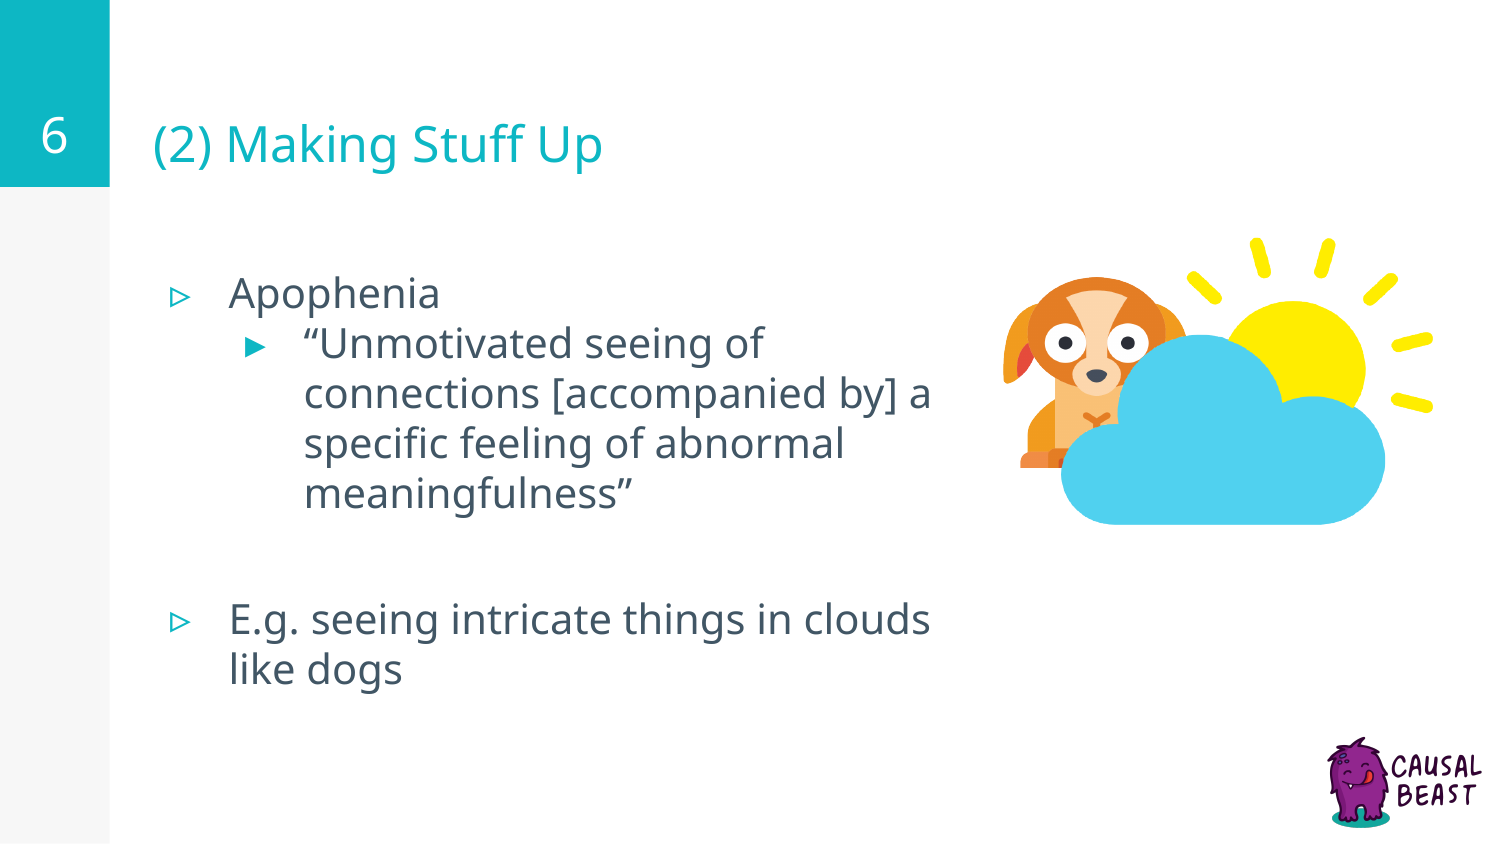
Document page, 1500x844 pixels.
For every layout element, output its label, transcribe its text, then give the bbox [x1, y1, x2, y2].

list Apophenia “Unmotivated seeing of connections [accompanied by] a specific feeling of abnormal meaningfulness” E.g. seeing intricate things in clouds like dogs [138, 252, 987, 808]
title (2) Making Stuff Up [138, 0, 722, 188]
picture [996, 205, 1433, 558]
slide_number ‹#› [0, 0, 110, 187]
picture [1304, 722, 1500, 842]
